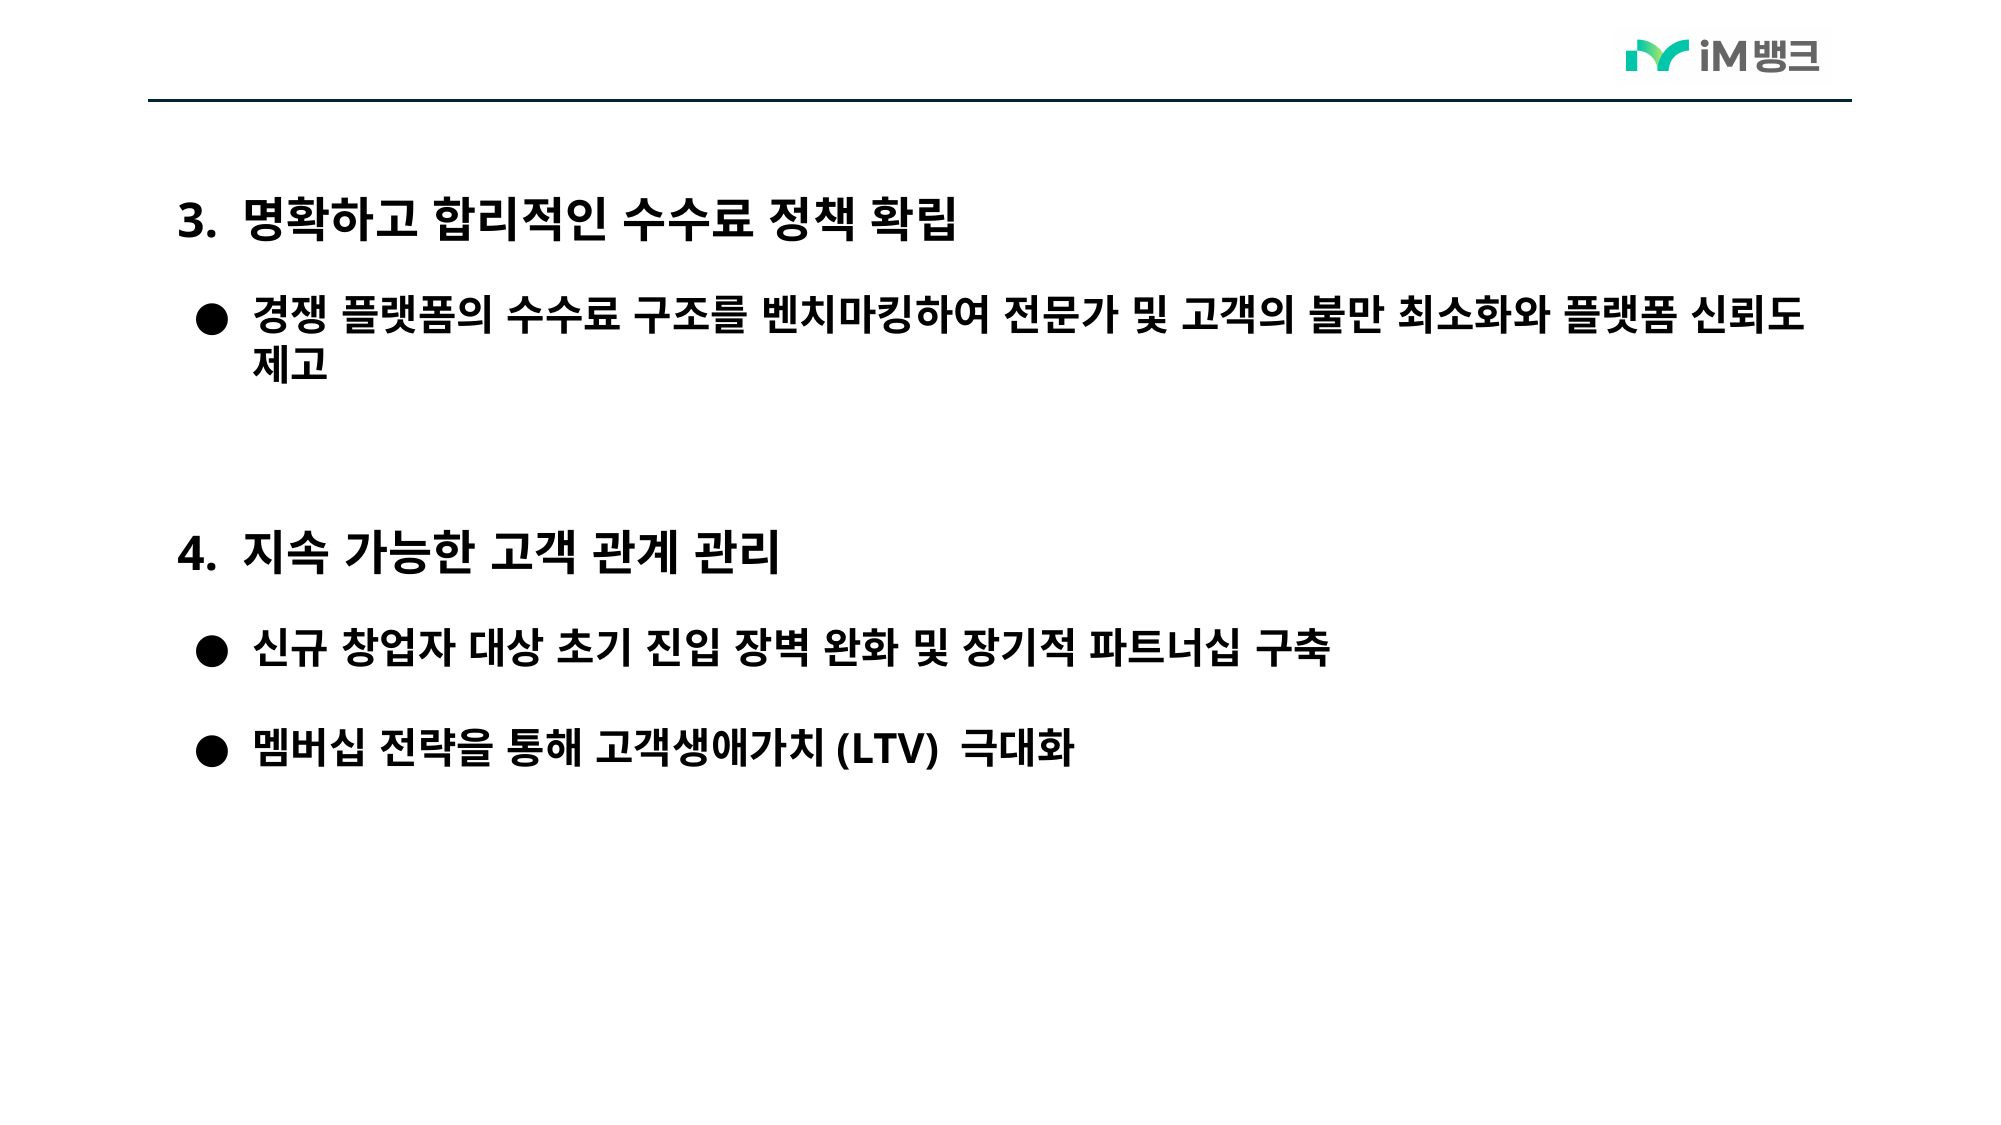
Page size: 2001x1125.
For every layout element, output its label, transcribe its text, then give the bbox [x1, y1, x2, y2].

picture [1612, 27, 1833, 84]
text_box 3. 명확하고 합리적인 수수료 정책 확립 경쟁 플랫폼의 수수료 구조를 벤치마킹하여 전문가 및 고객의 불만 최소화와 플랫폼 신뢰도 제고 4. 지속 가능한 고객 관계 관리 신규 창업자 대상 초기 진입 장벽 완화 및 장기적 파트너십 구축 멤버십 전략을 통해 고객생애가치(LTV) 극대화 [162, 117, 1838, 862]
